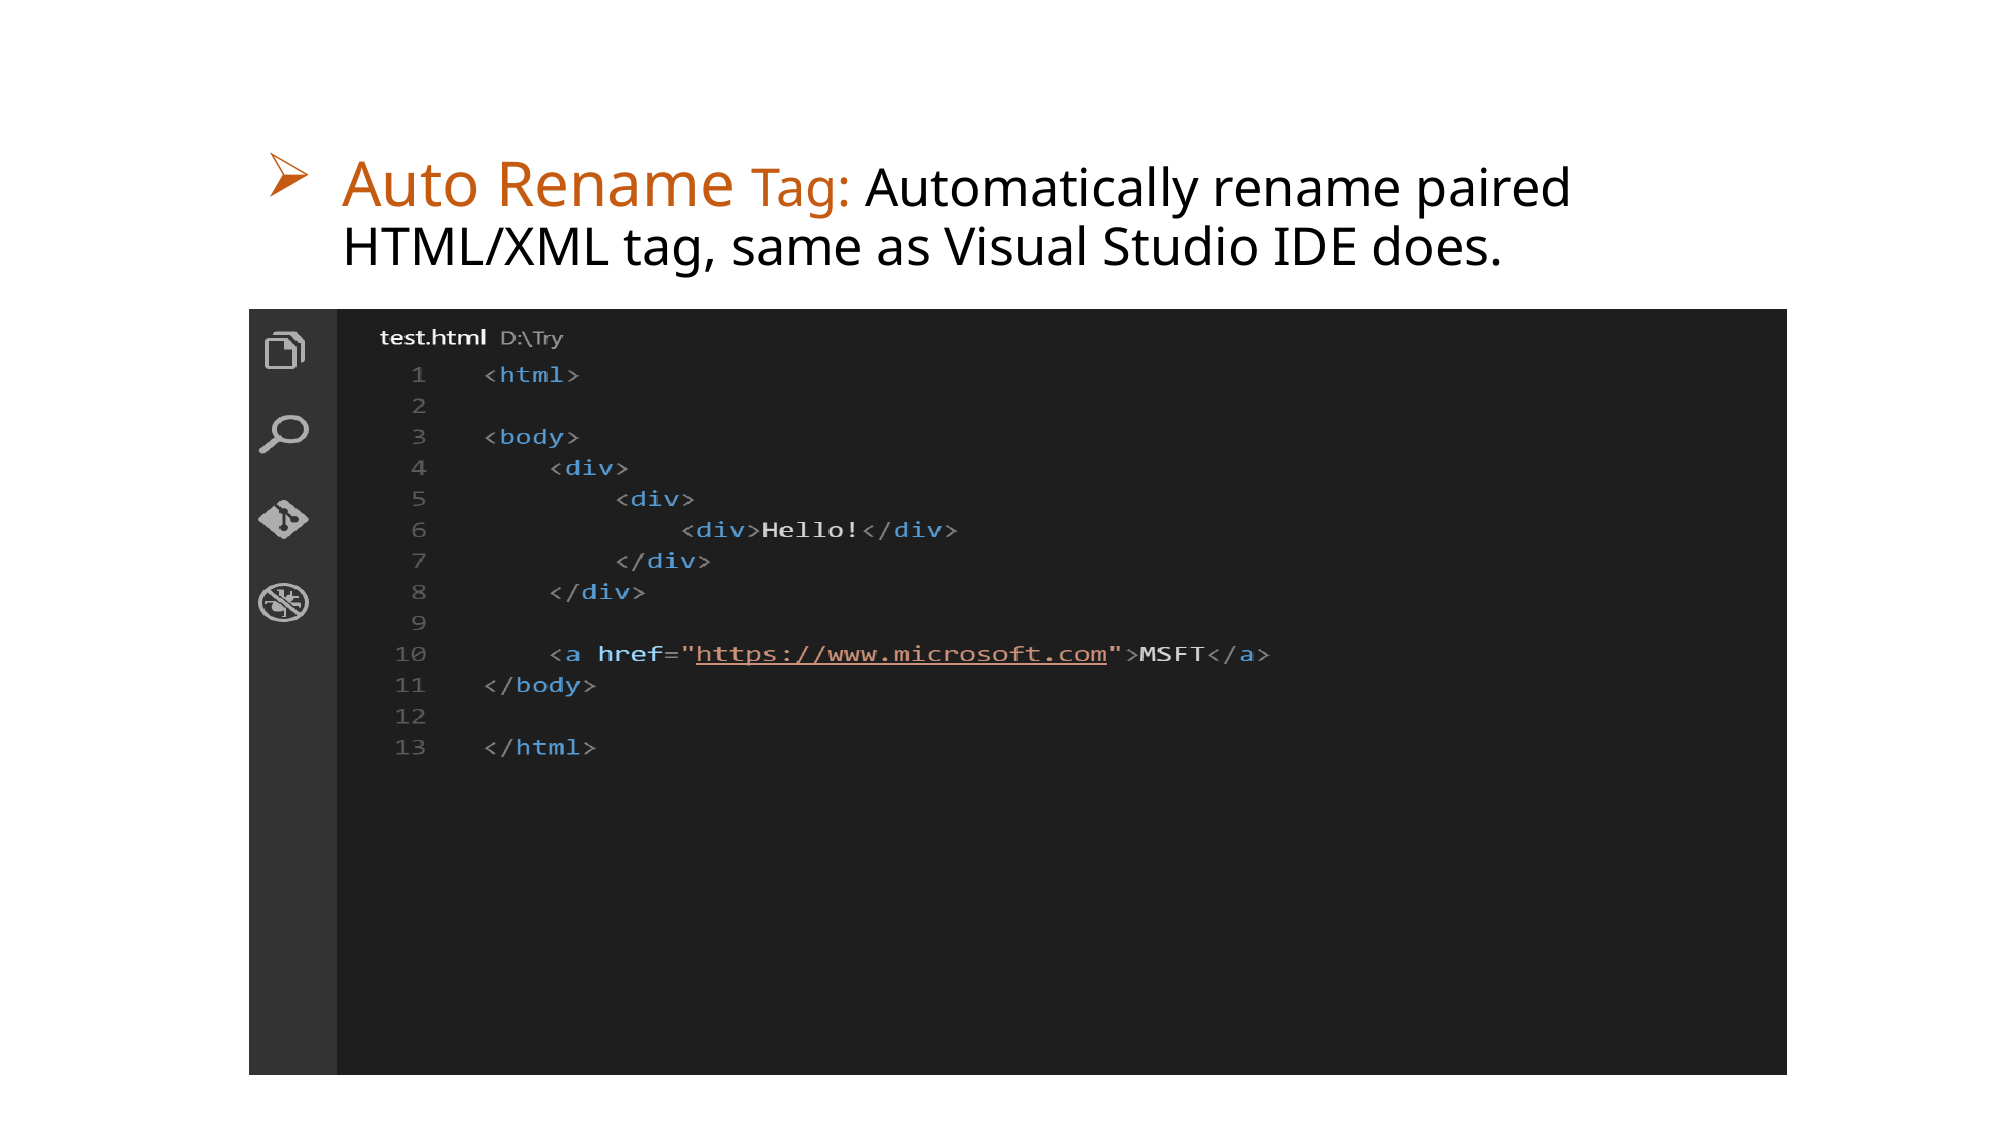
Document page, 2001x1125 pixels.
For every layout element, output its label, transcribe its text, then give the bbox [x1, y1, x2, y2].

picture [249, 309, 1787, 1075]
title Auto Rename Tag: Automatically rename paired HTML/XML tag, same as Visual Studio IDE does. [249, 145, 1750, 285]
